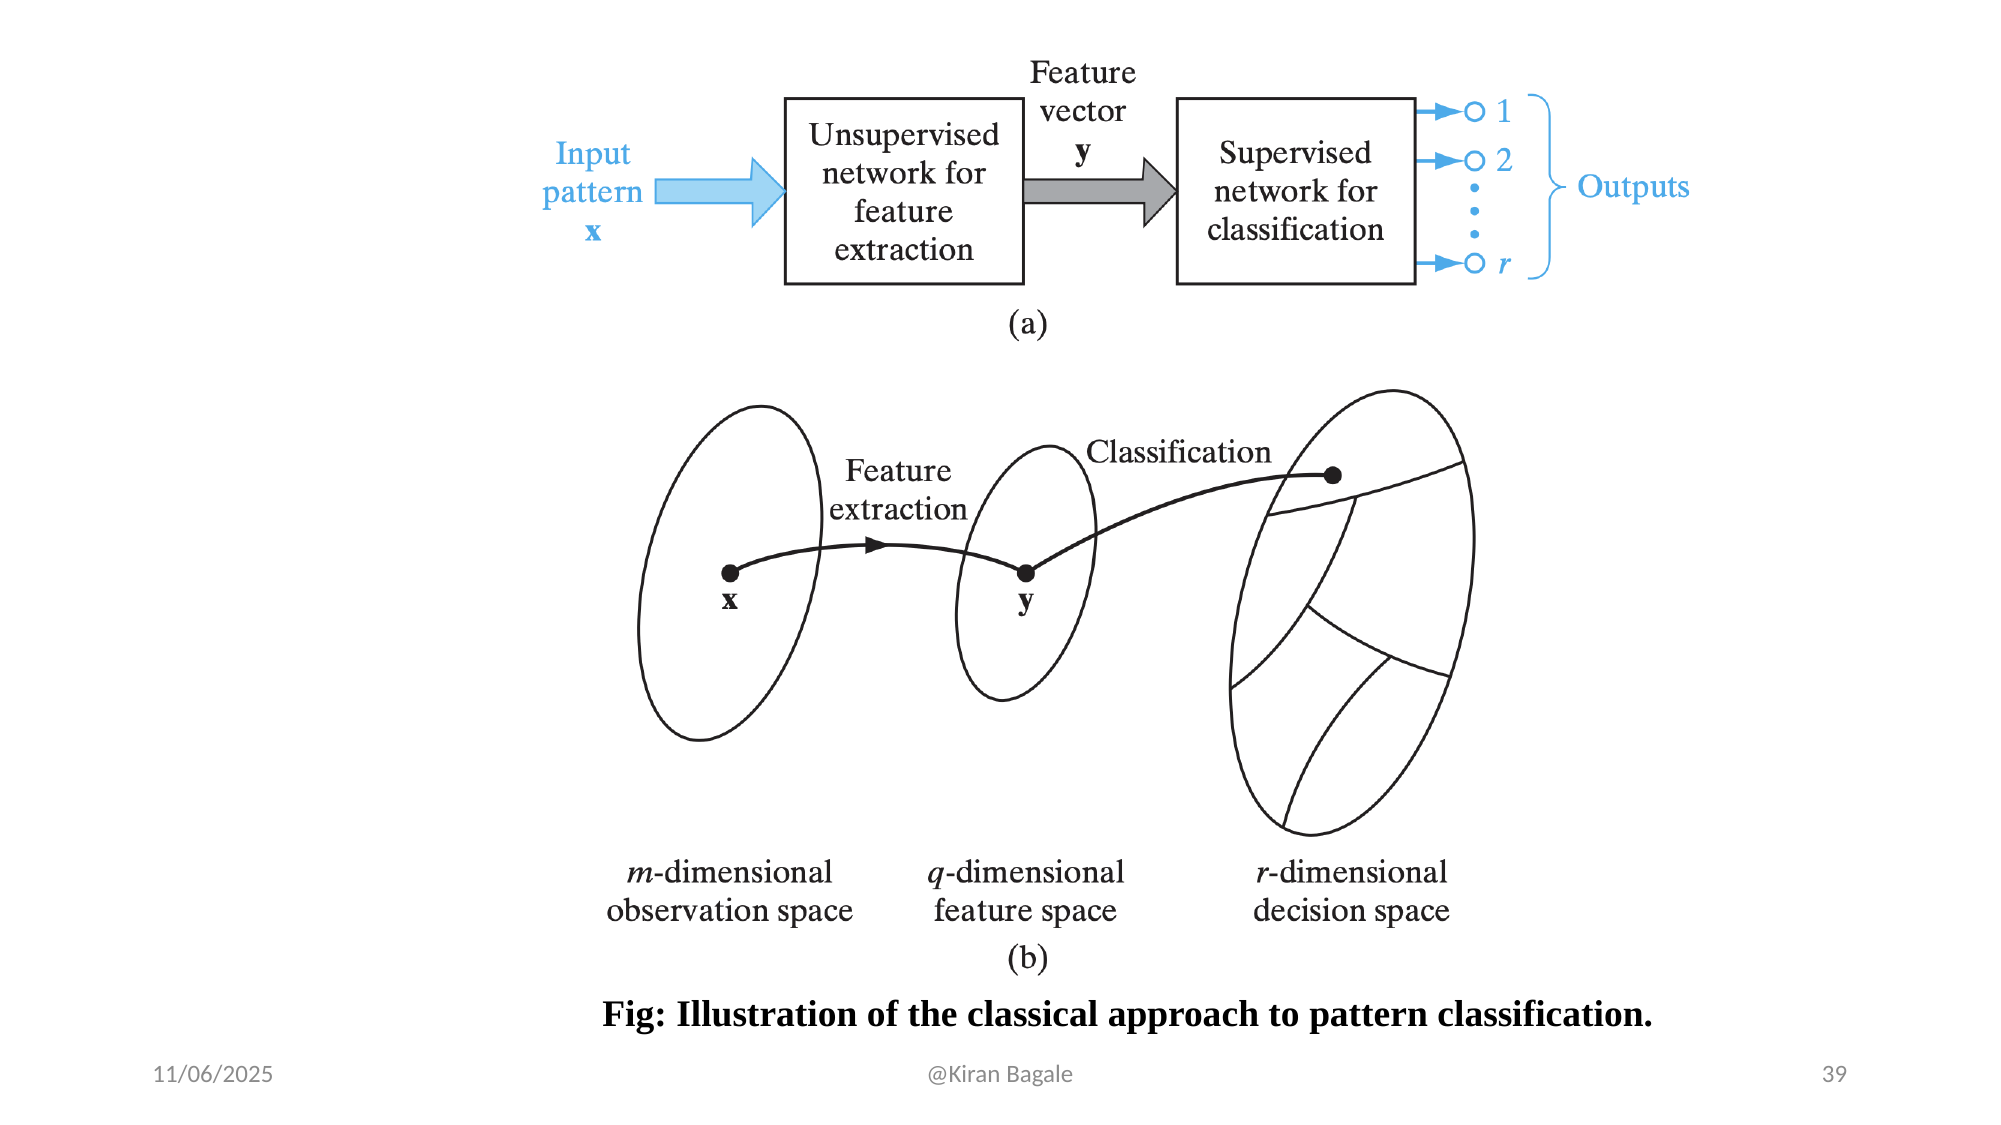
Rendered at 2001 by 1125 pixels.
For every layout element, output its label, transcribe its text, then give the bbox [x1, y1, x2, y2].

footer @Kiran Bagale [662, 1042, 1338, 1103]
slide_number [137, 1042, 588, 1103]
text_box Fig: Illustration of the classical approach to pattern classification. [587, 982, 1752, 1042]
picture [473, 22, 1714, 983]
slide_number 39 [1412, 1042, 1863, 1103]
